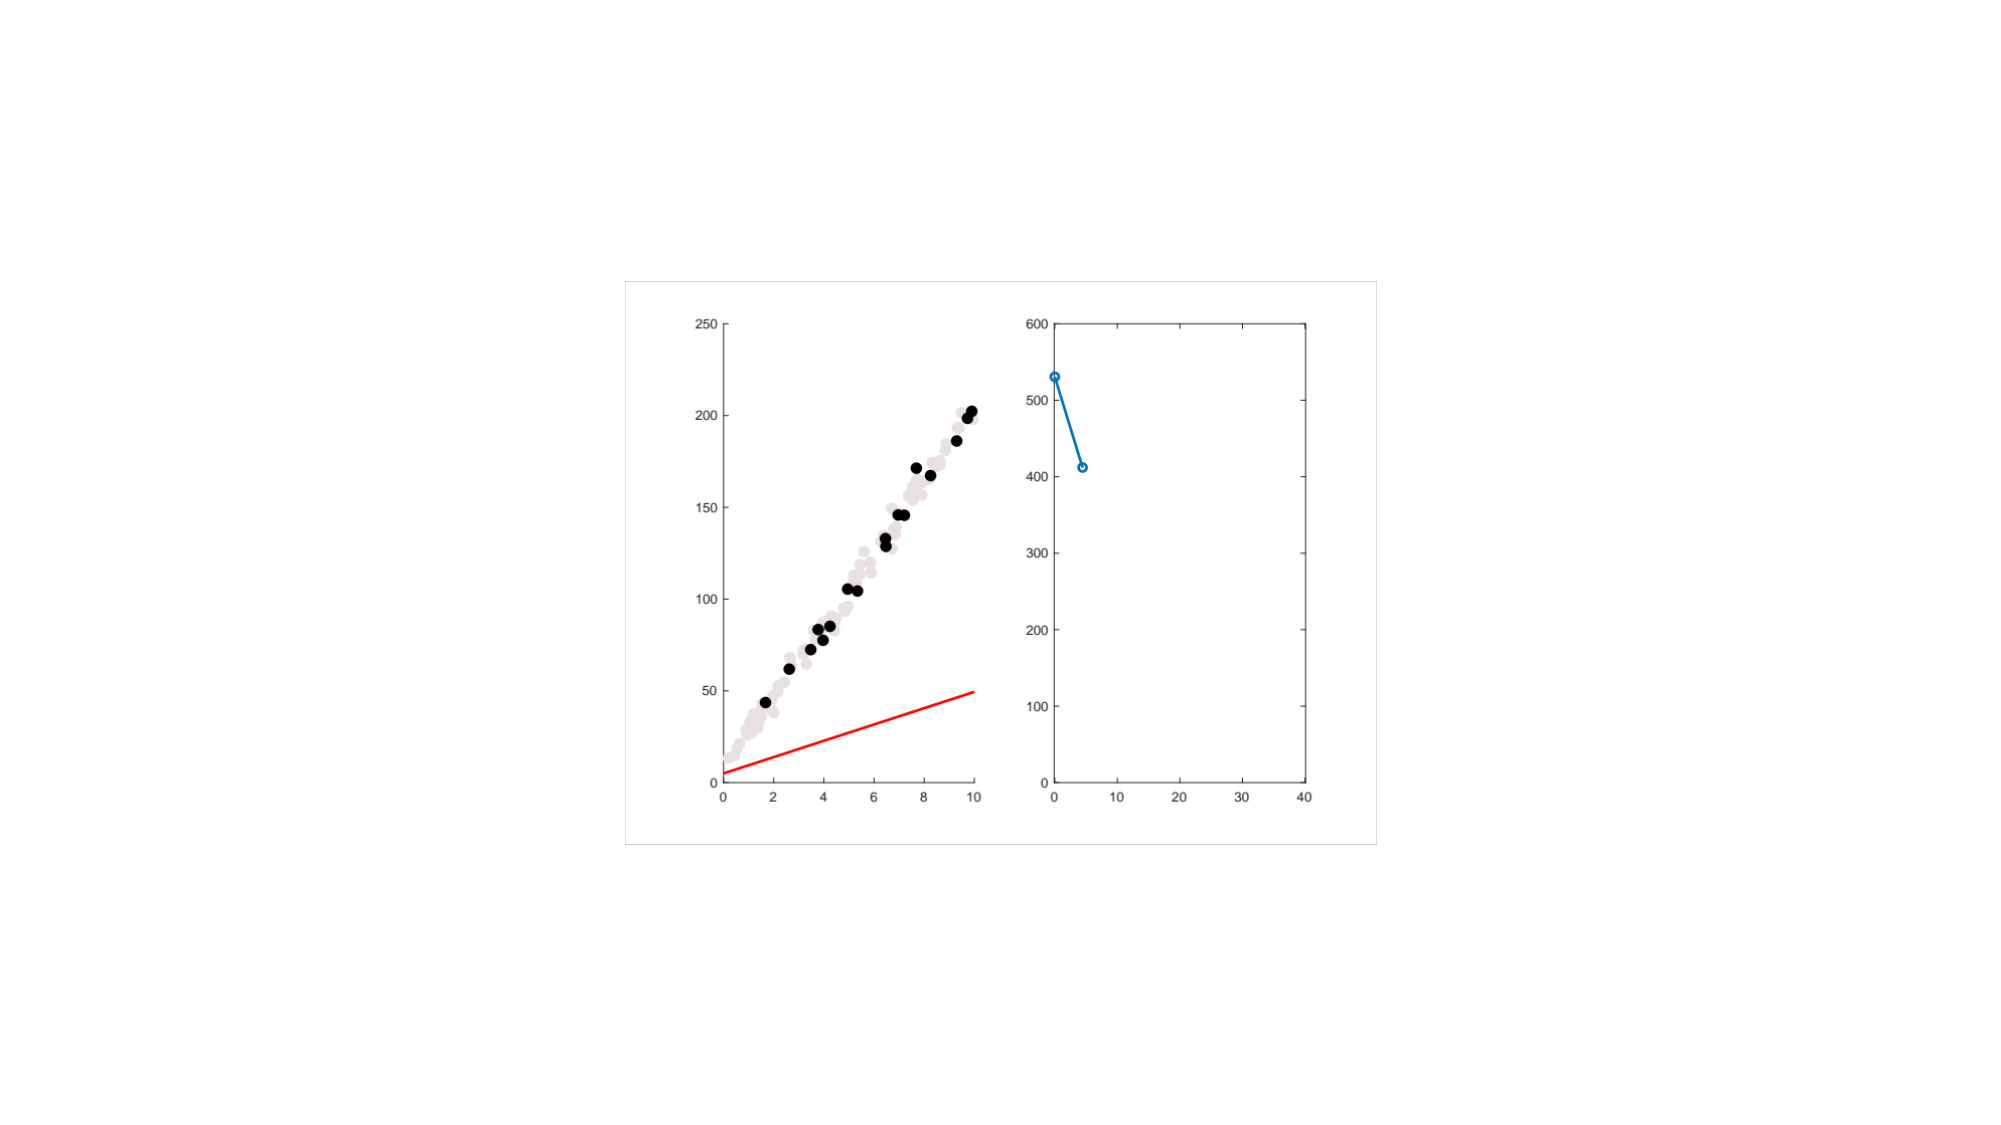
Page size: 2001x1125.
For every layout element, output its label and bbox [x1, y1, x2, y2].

picture [602, 0, 1398, 1125]
